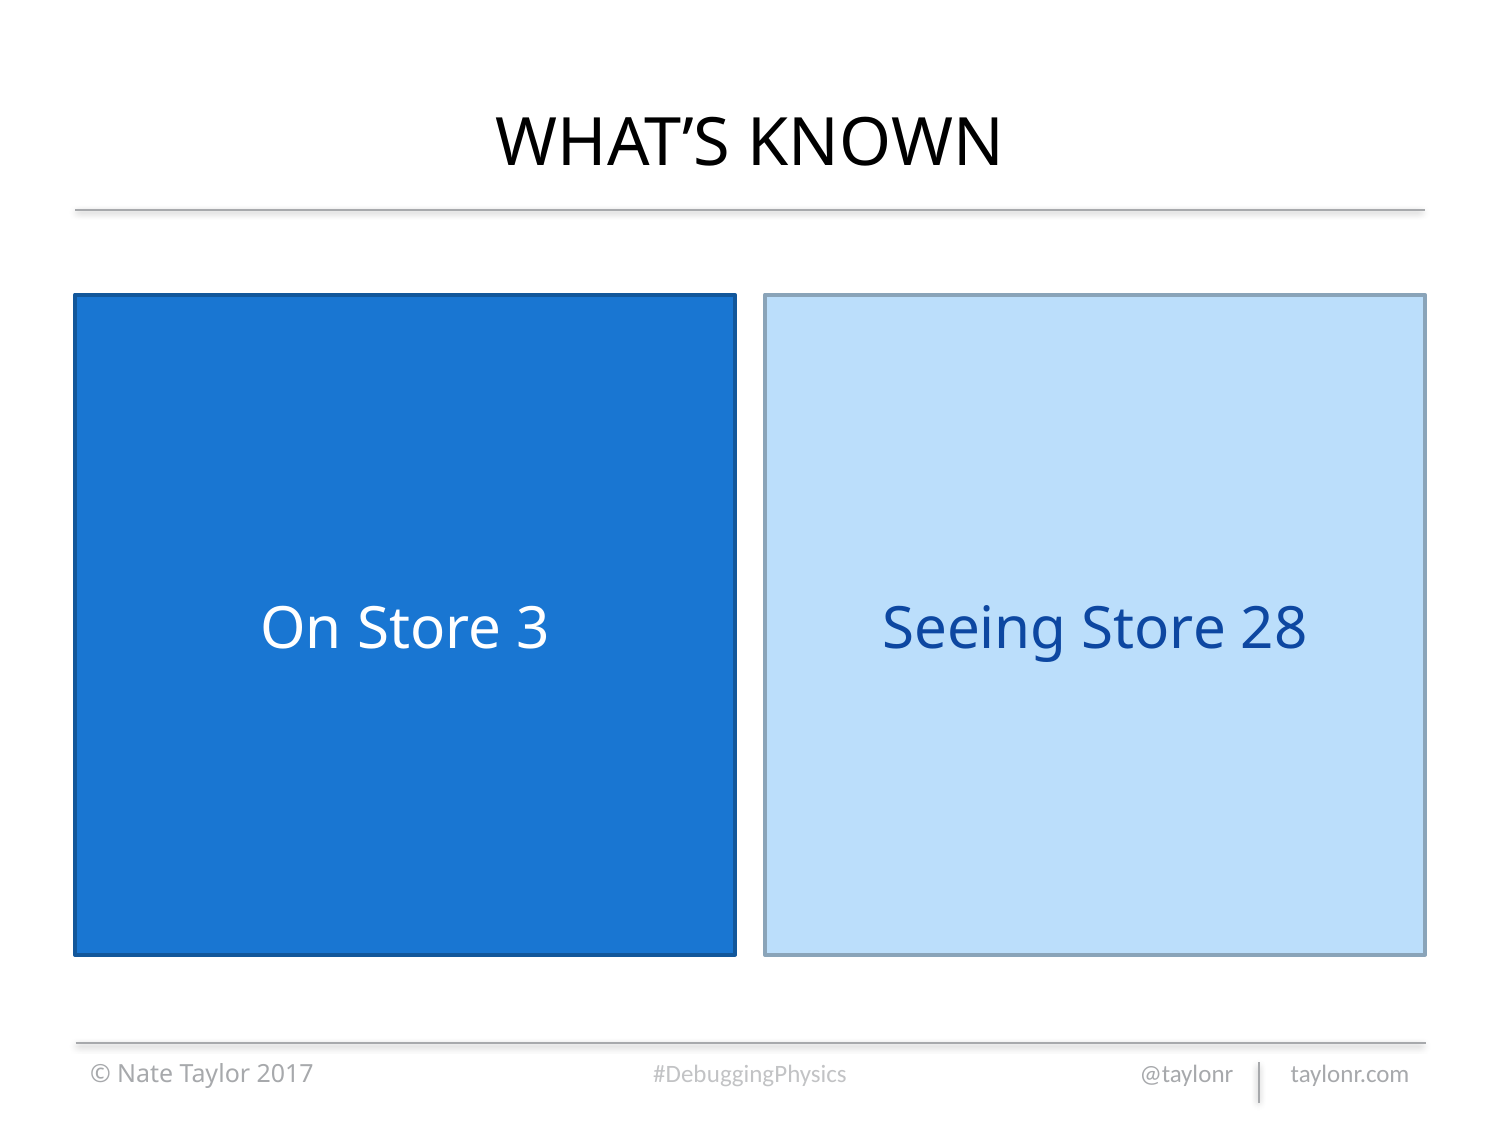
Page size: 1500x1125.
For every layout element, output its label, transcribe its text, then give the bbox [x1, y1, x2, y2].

slide_number © Nate Taylor 2017 [75, 1042, 425, 1103]
slide_number @taylonr taylonr.com [1074, 1042, 1425, 1103]
text_box On Store 3 [73, 293, 737, 957]
title WHAT’S KNOWN [75, 45, 1425, 233]
footer #DebuggingPhysics [496, 1042, 1004, 1103]
text_box Seeing Store 28 [763, 293, 1427, 957]
